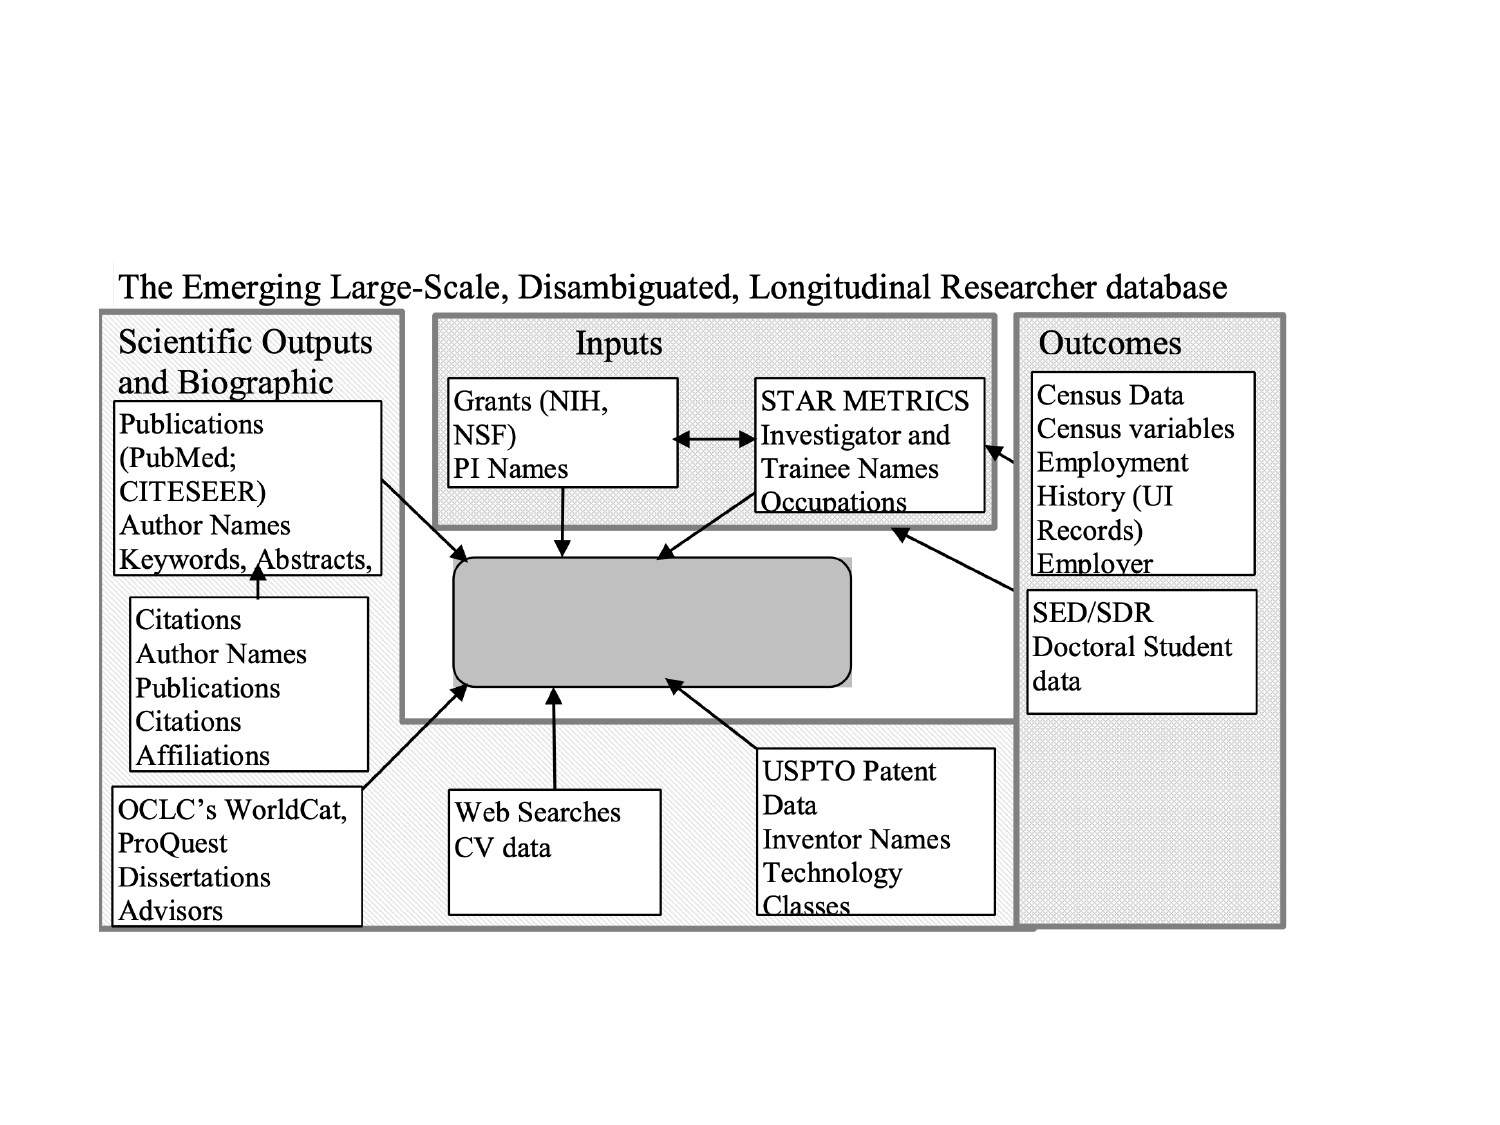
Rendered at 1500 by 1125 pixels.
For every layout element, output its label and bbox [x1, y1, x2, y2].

picture [99, 262, 1473, 1101]
